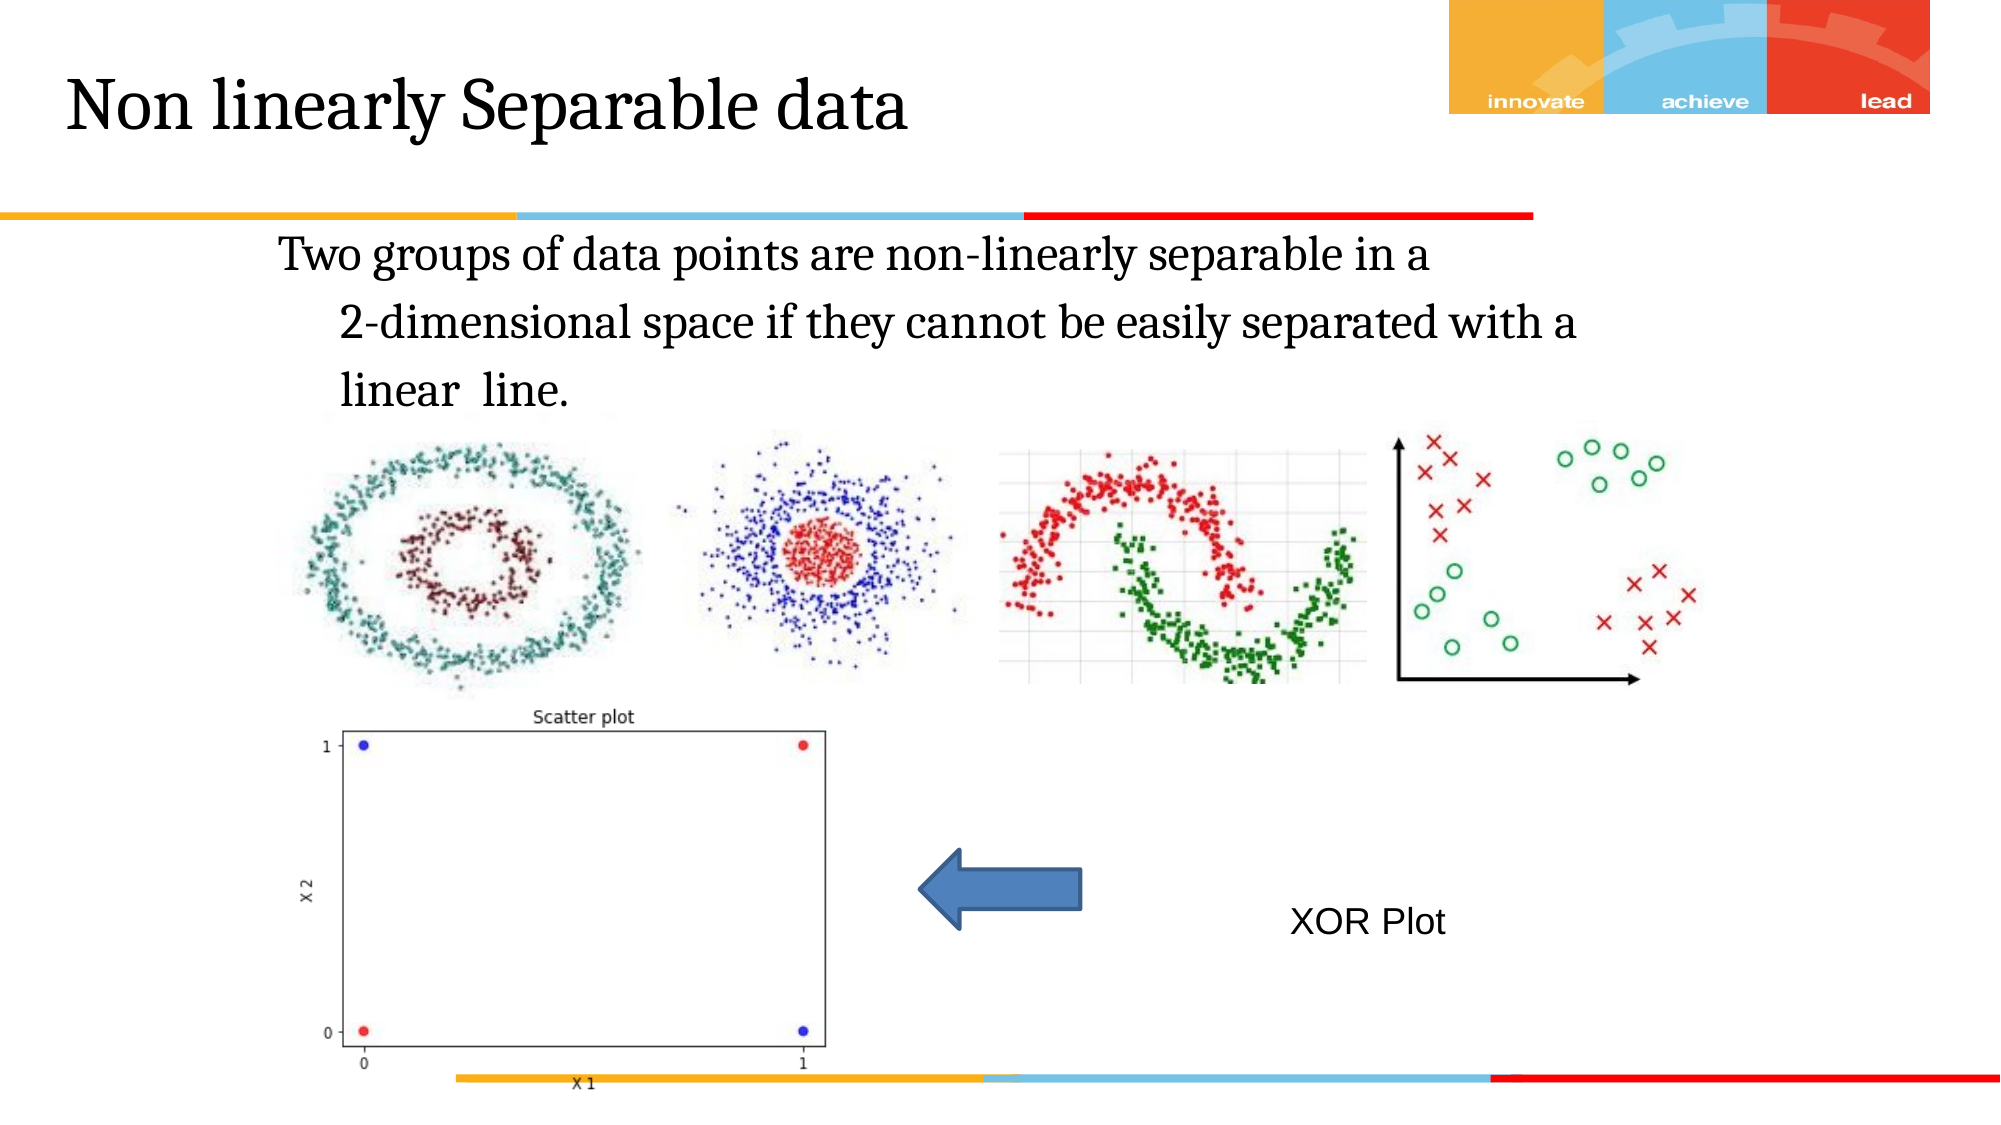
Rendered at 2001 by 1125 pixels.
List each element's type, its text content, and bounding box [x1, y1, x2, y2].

text_box [917, 847, 1083, 931]
list Two groups of data points are non-linearly separable in a 2-dimensional space if they cannot be easily separated with a linear line. [260, 212, 1674, 955]
text_box XOR Plot [1275, 889, 1464, 949]
picture [668, 429, 976, 684]
picture [999, 449, 1367, 684]
picture [275, 412, 835, 1101]
picture [1386, 420, 1712, 692]
title Non linearly Separable data [50, 0, 1835, 200]
picture [1835, 0, 1930, 114]
